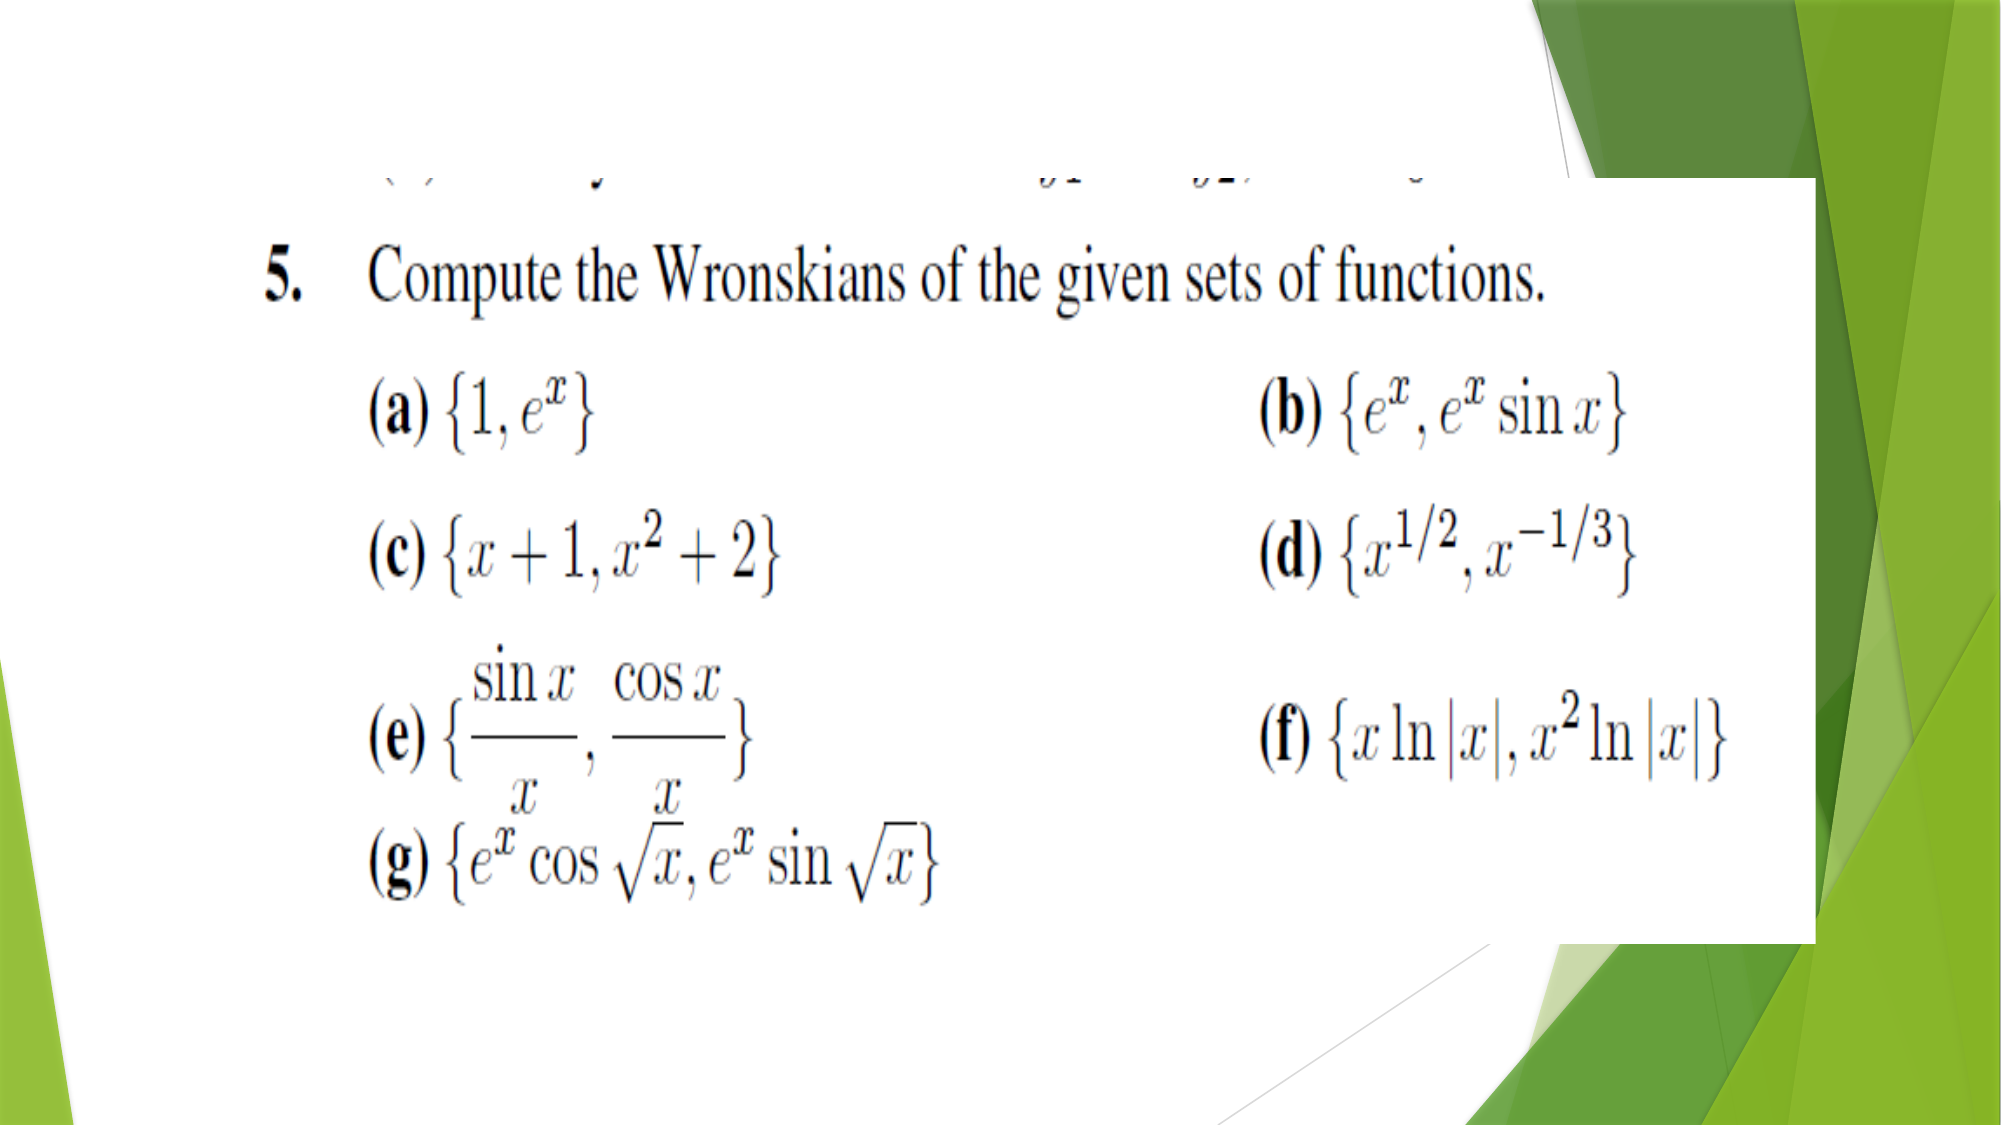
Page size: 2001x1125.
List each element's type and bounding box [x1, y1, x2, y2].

picture [144, 178, 1817, 945]
